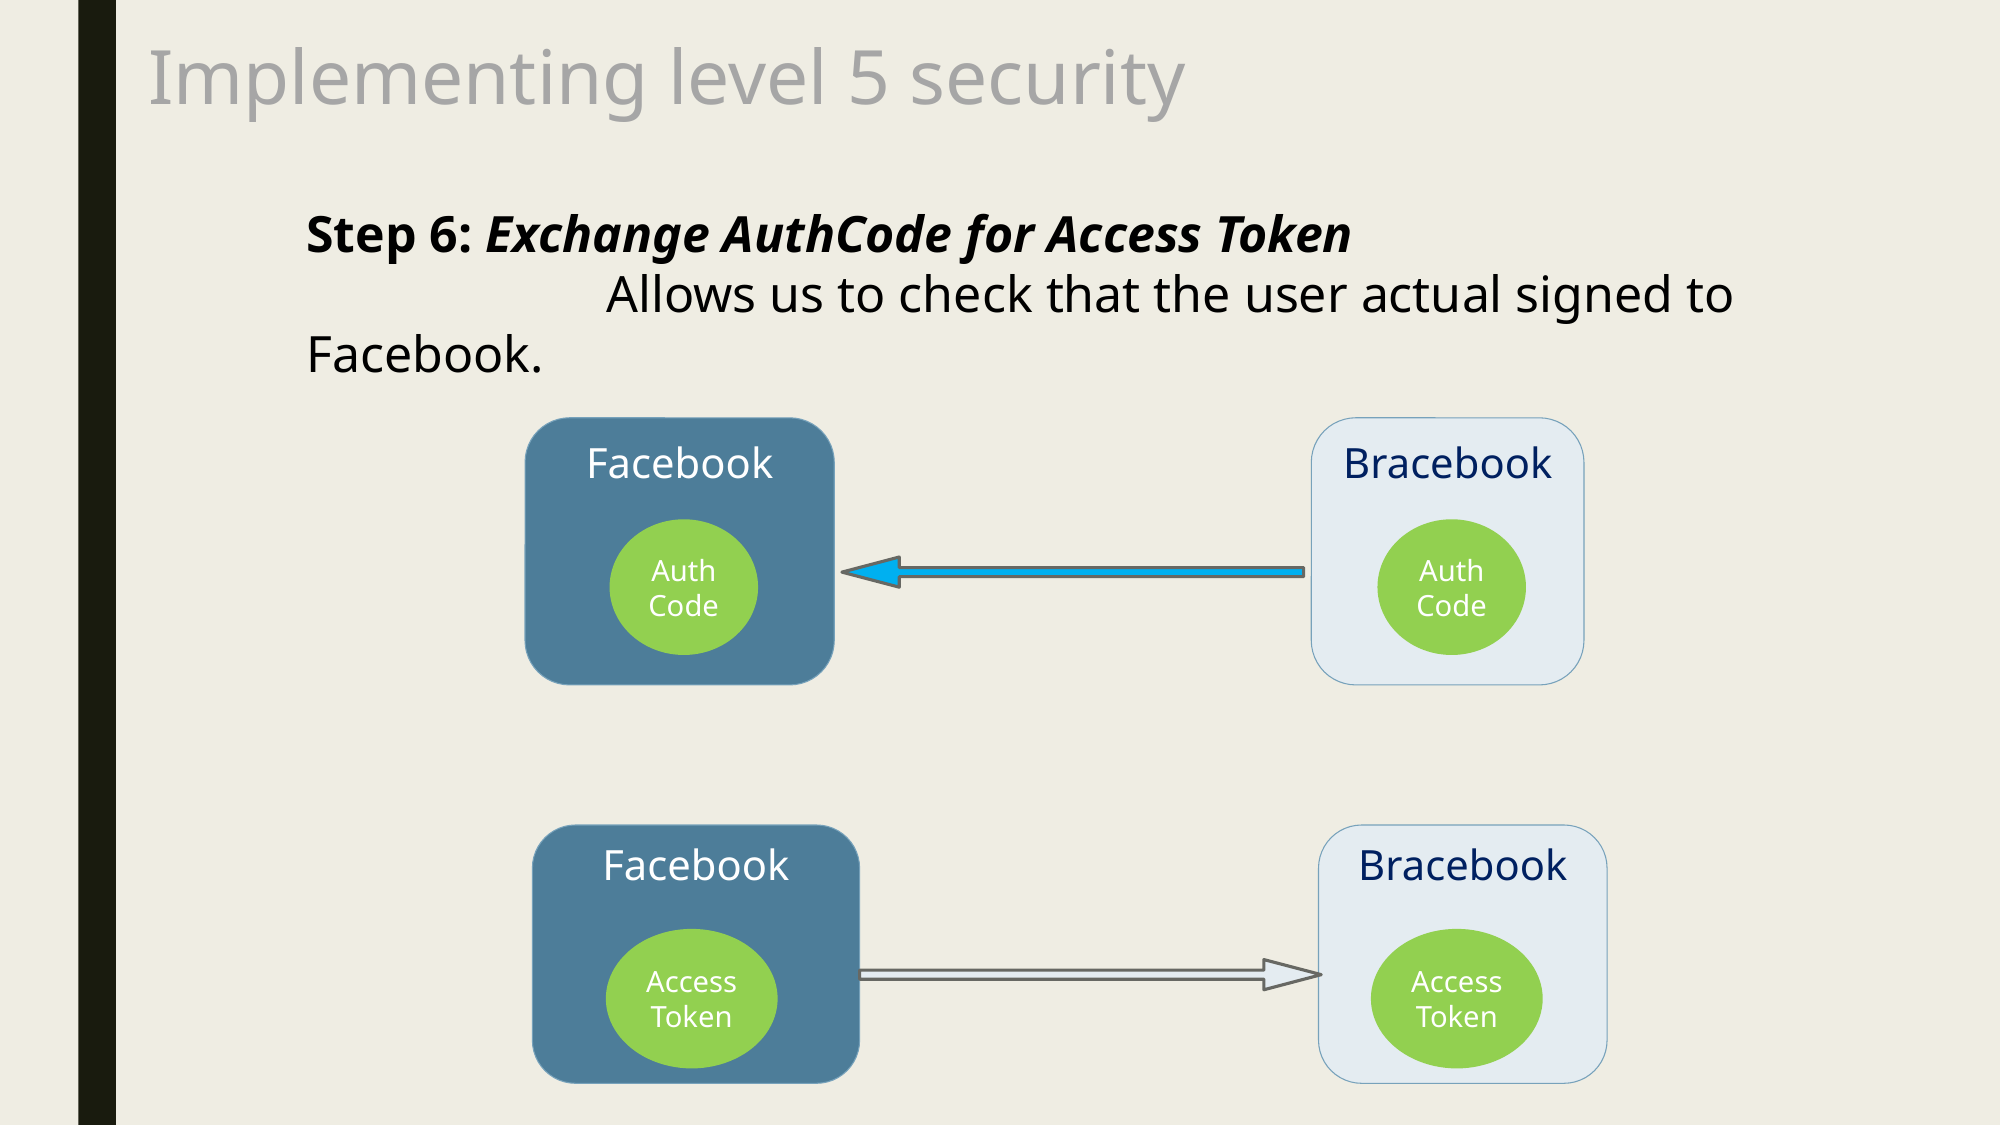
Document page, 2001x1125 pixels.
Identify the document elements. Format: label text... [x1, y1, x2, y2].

text_box Bracebook [1310, 417, 1585, 686]
text_box [856, 956, 1325, 993]
text_box [839, 554, 1307, 590]
text_box Step 6: Exchange AuthCode for Access Token Allows us to check that the user actual signed to Facebook. [291, 194, 1962, 390]
text_box Auth Code [1374, 516, 1529, 658]
text_box Facebook [531, 824, 861, 1084]
text_box Implementing level 5 security [133, 22, 1201, 127]
text_box Access Token [602, 926, 781, 1072]
text_box Auth Code [606, 516, 761, 658]
text_box Bracebook [1317, 824, 1608, 1084]
text_box Facebook [524, 417, 835, 686]
text_box Access Token [1368, 926, 1546, 1072]
